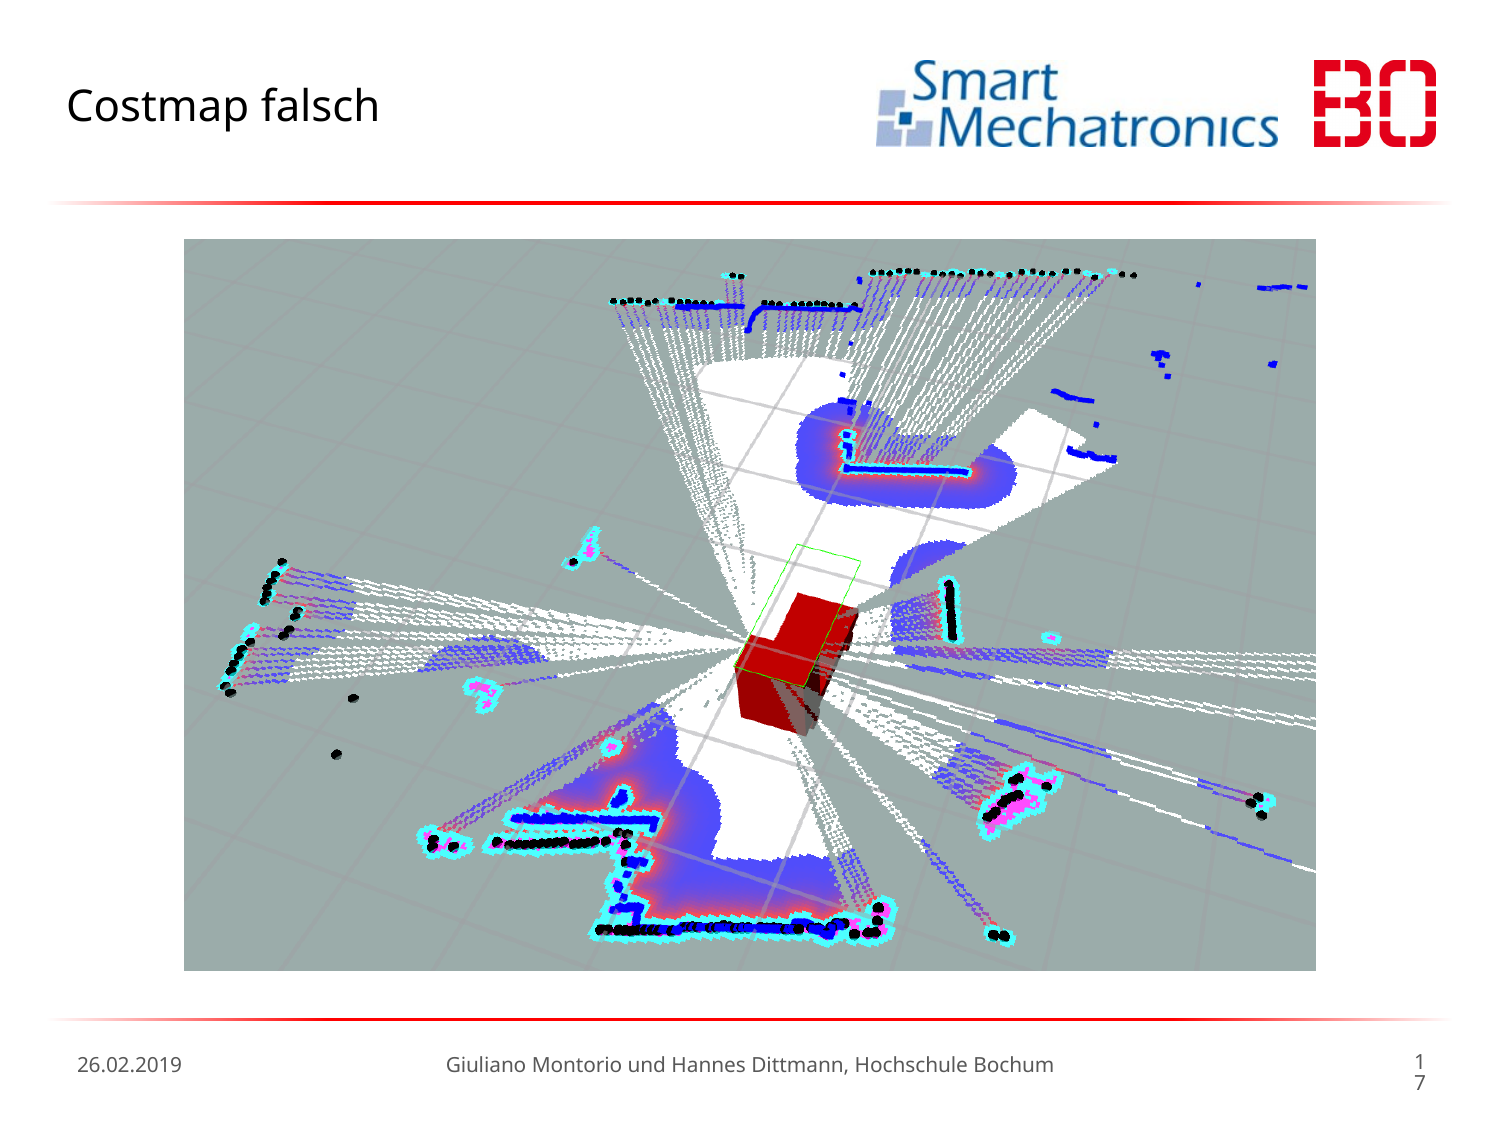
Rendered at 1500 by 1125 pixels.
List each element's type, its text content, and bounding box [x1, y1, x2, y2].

picture [46, 201, 1454, 205]
picture [876, 60, 1278, 147]
list Costmap falsch [50, 15, 859, 193]
slide_number 17 [1398, 1032, 1453, 1094]
picture [184, 239, 1316, 971]
picture [1314, 60, 1436, 147]
